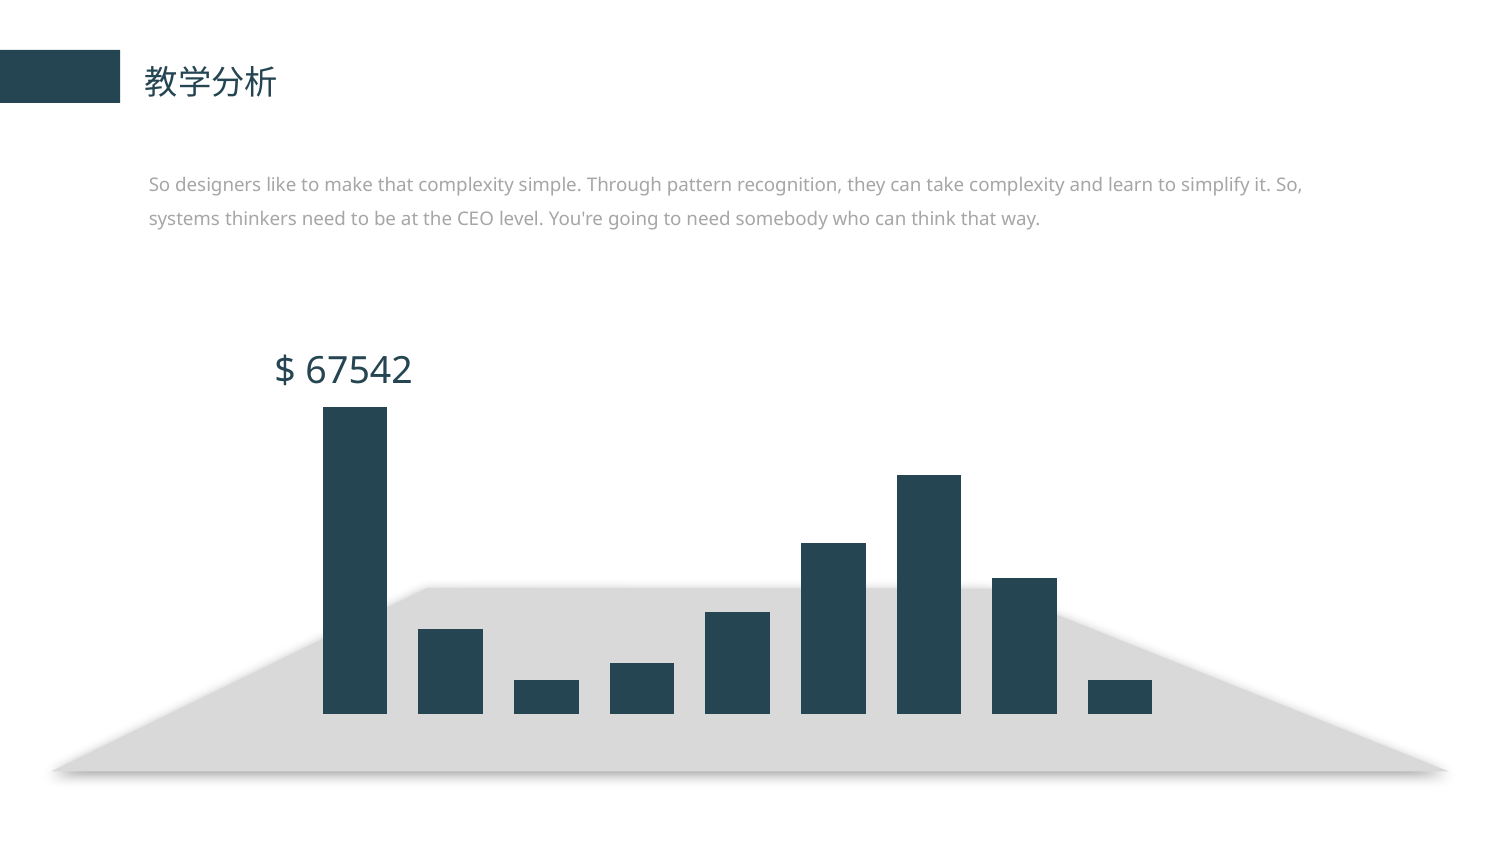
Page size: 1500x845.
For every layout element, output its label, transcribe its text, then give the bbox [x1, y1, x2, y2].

text_box [49, 655, 1451, 774]
chart [289, 365, 1187, 722]
text_box $ 67542 [259, 338, 429, 399]
text_box So designers like to make that complexity simple. Through pattern recognition, they can take complexity and learn to simplify it. So, systems thinkers need to be at the CEO level. You're going to need somebody who can think that way. [134, 154, 1366, 237]
